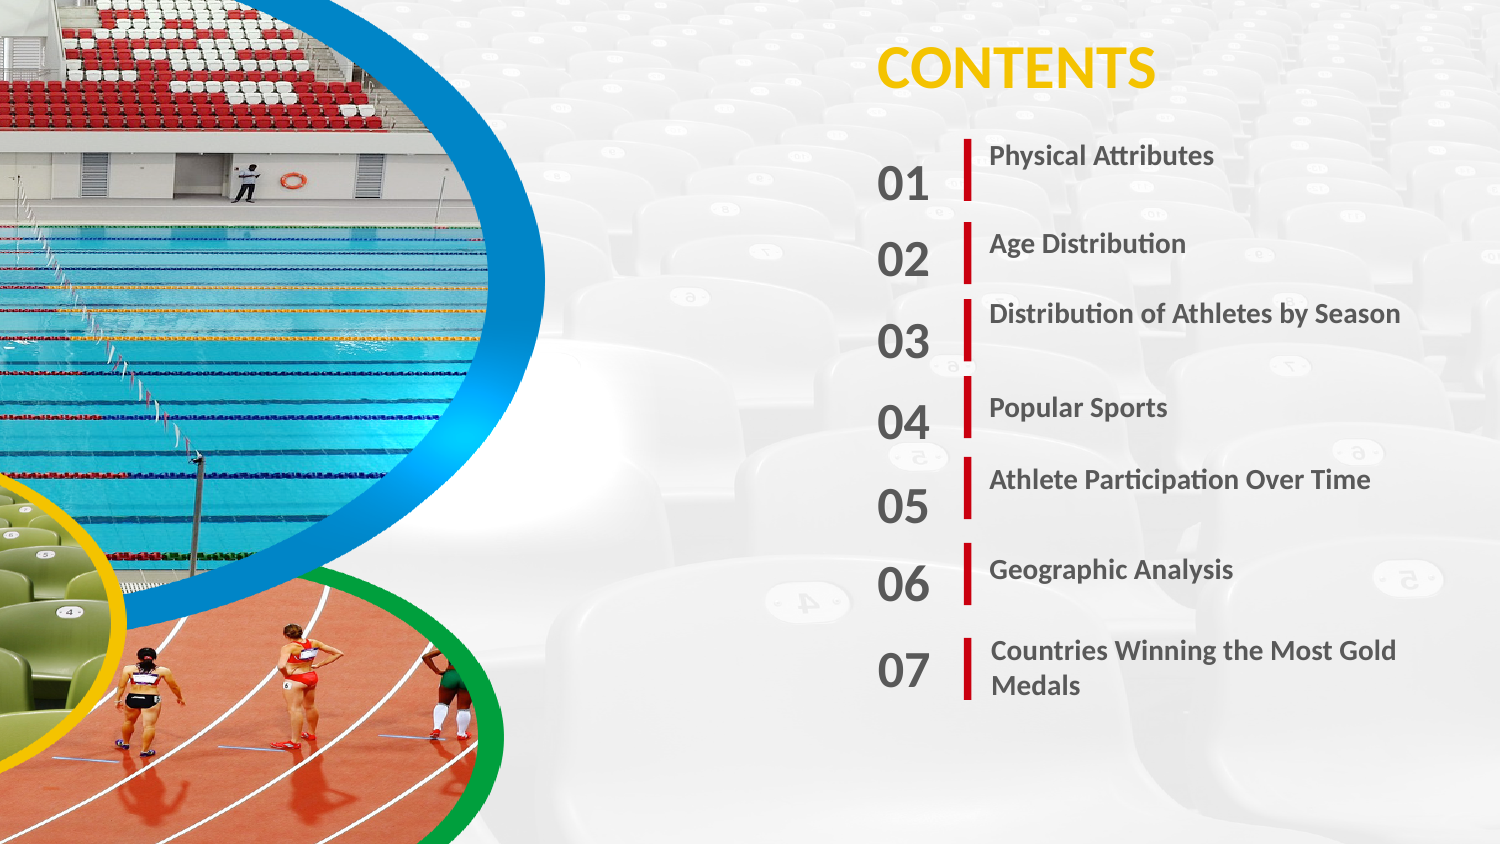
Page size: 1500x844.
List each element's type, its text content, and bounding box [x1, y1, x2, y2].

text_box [862, 623, 1495, 710]
picture [0, 0, 1500, 844]
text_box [861, 541, 1459, 621]
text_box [861, 385, 1459, 459]
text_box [861, 227, 1459, 286]
text_box CONTENTS [862, 18, 1300, 109]
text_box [861, 465, 1459, 541]
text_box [861, 287, 1459, 378]
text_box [861, 128, 1459, 220]
